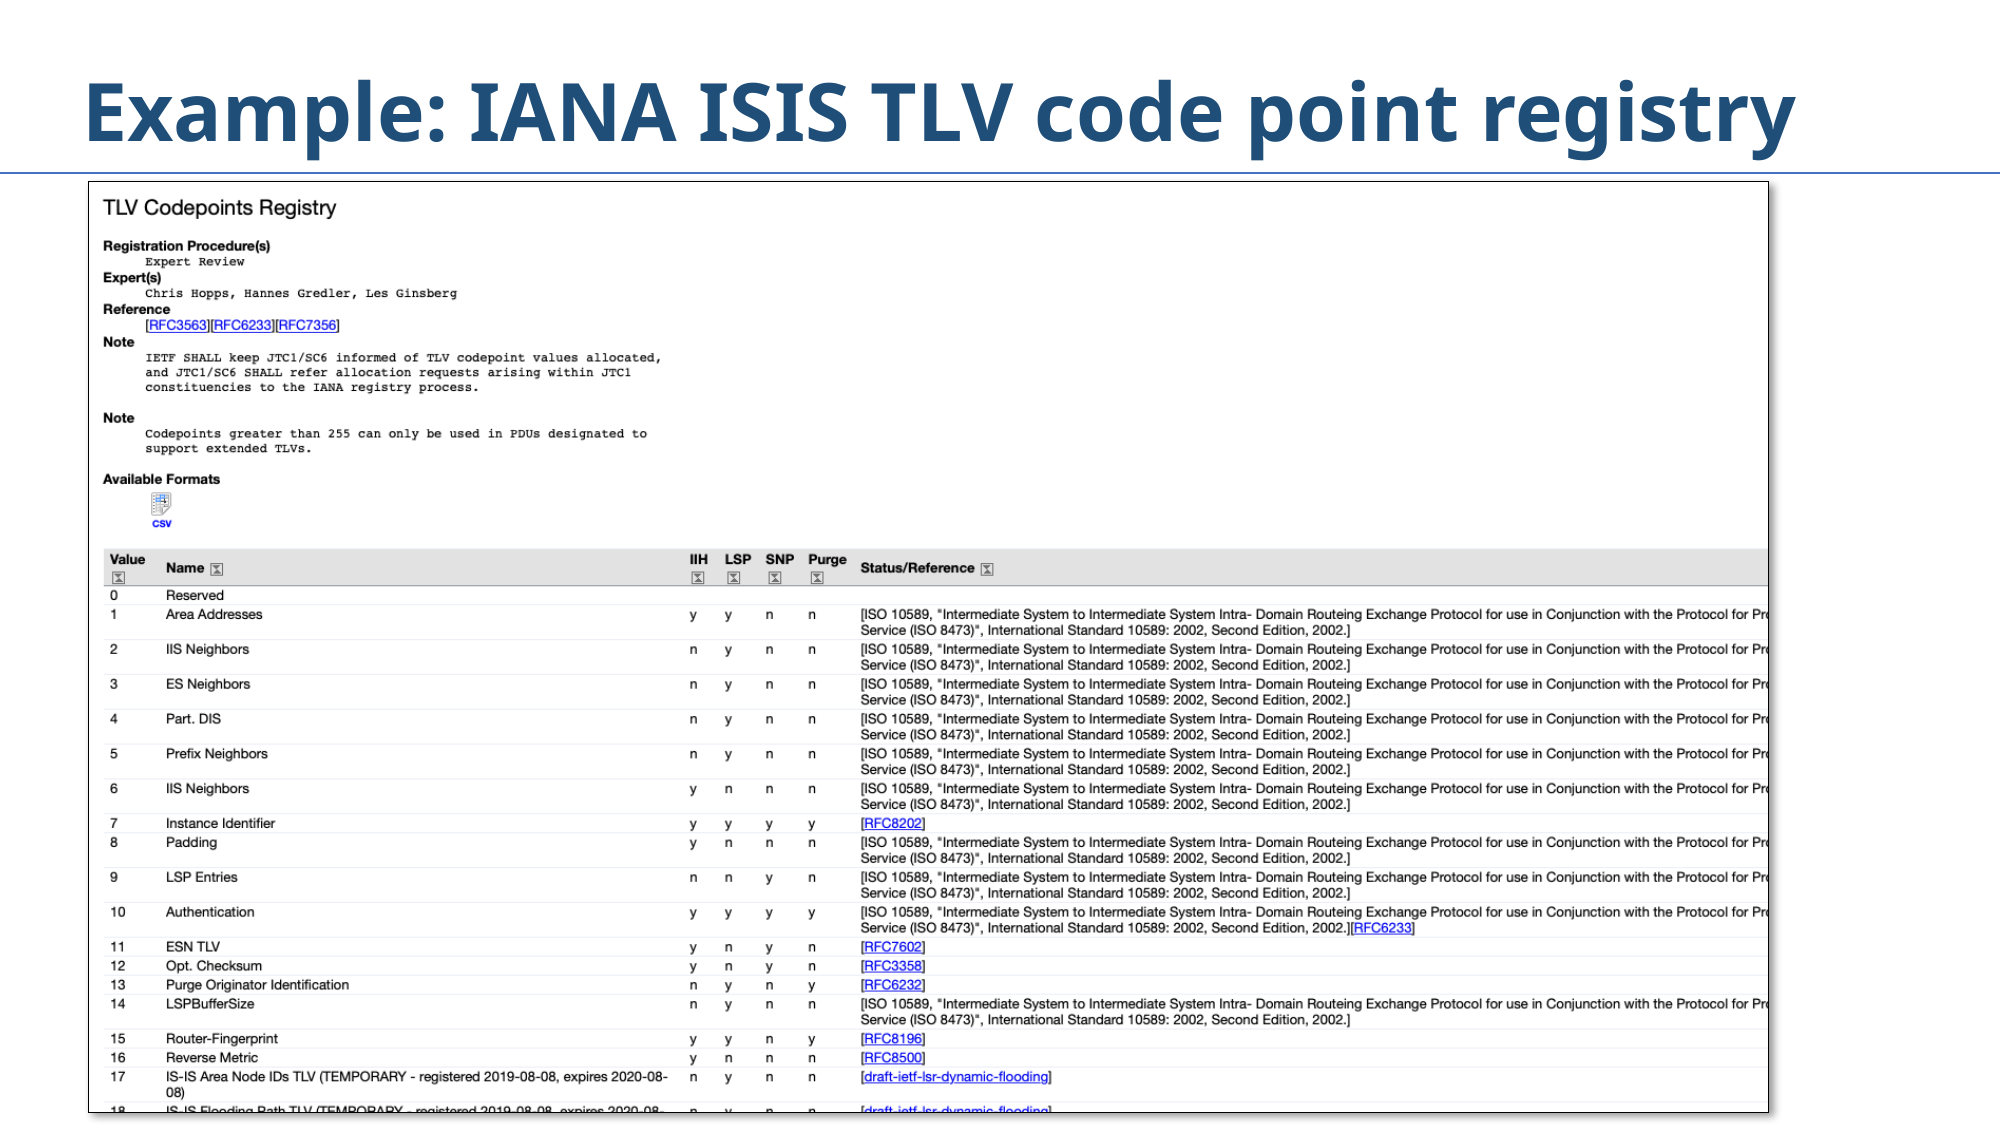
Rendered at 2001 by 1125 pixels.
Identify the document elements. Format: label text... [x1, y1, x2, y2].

title Example: IANA ISIS TLV code point registry [67, 54, 1927, 176]
picture [88, 181, 1769, 1113]
